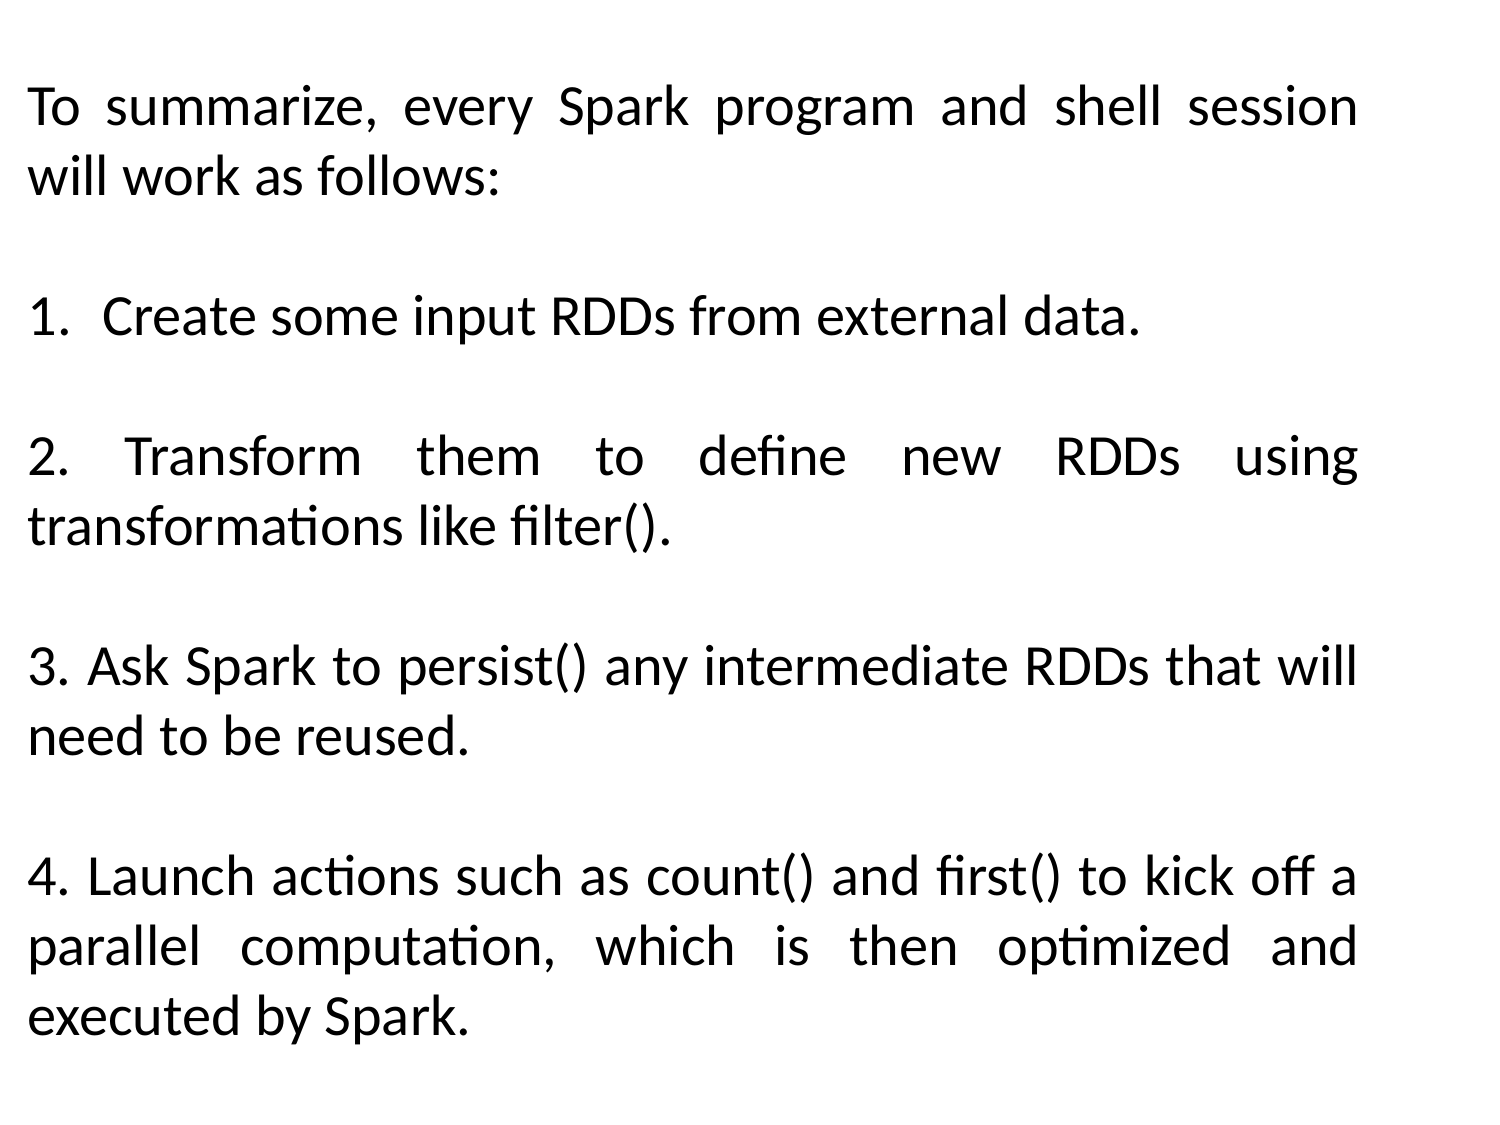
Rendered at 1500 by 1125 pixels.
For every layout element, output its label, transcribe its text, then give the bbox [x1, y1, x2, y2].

text_box To summarize, every Spark program and shell session will work as follows: Create some input RDDs from external data. 2. Transform them to define new RDDs using transformations like filter(). 3. Ask Spark to persist() any intermediate RDDs that will need to be reused. 4. Launch actions such as count() and first() to kick off a parallel computation, which is then optimized and executed by Spark. [12, 60, 1375, 1055]
